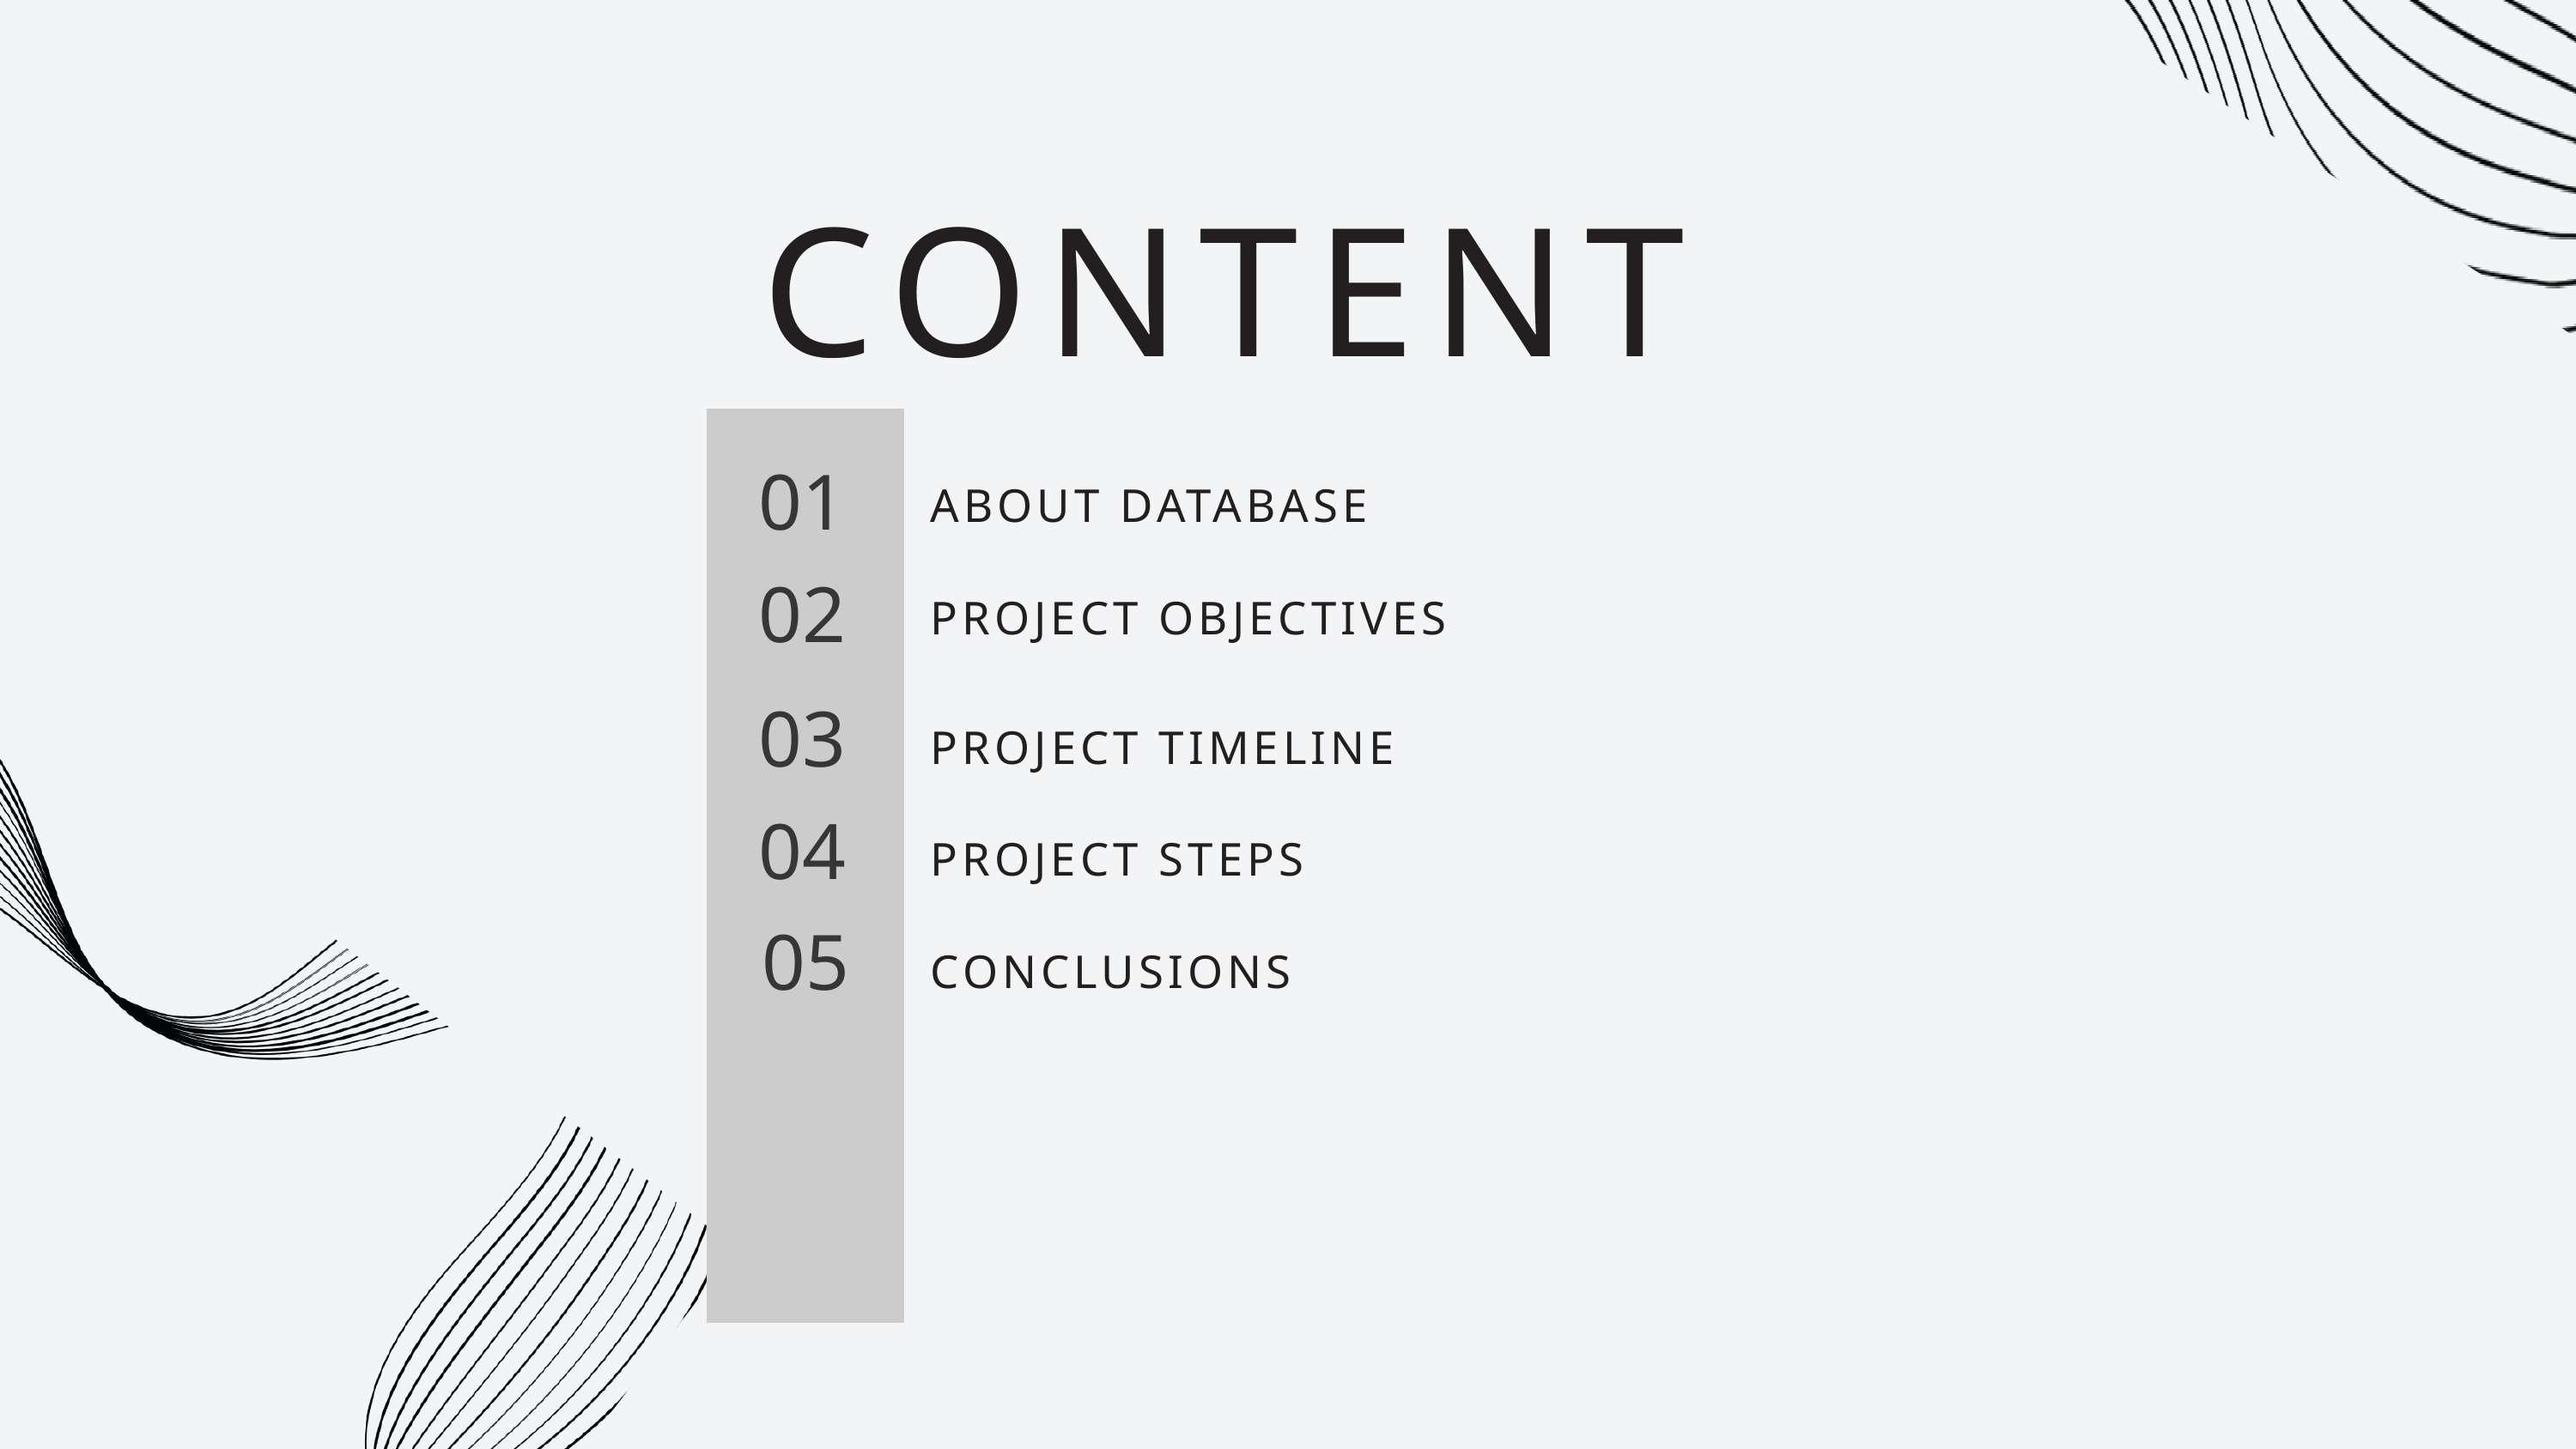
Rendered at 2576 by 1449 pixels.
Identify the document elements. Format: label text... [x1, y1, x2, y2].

text_box [2068, 0, 2576, 338]
text_box PROJECT TIMELINE [930, 711, 1747, 773]
text_box PROJECT OBJECTIVES [930, 581, 1787, 644]
text_box CONTENT [702, 146, 1747, 393]
text_box [0, 680, 702, 1449]
text_box ABOUT DATABASE [930, 469, 1747, 532]
text_box PROJECT STEPS [930, 822, 1787, 885]
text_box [707, 408, 905, 1324]
text_box CONCLUSIONS [930, 935, 1787, 998]
